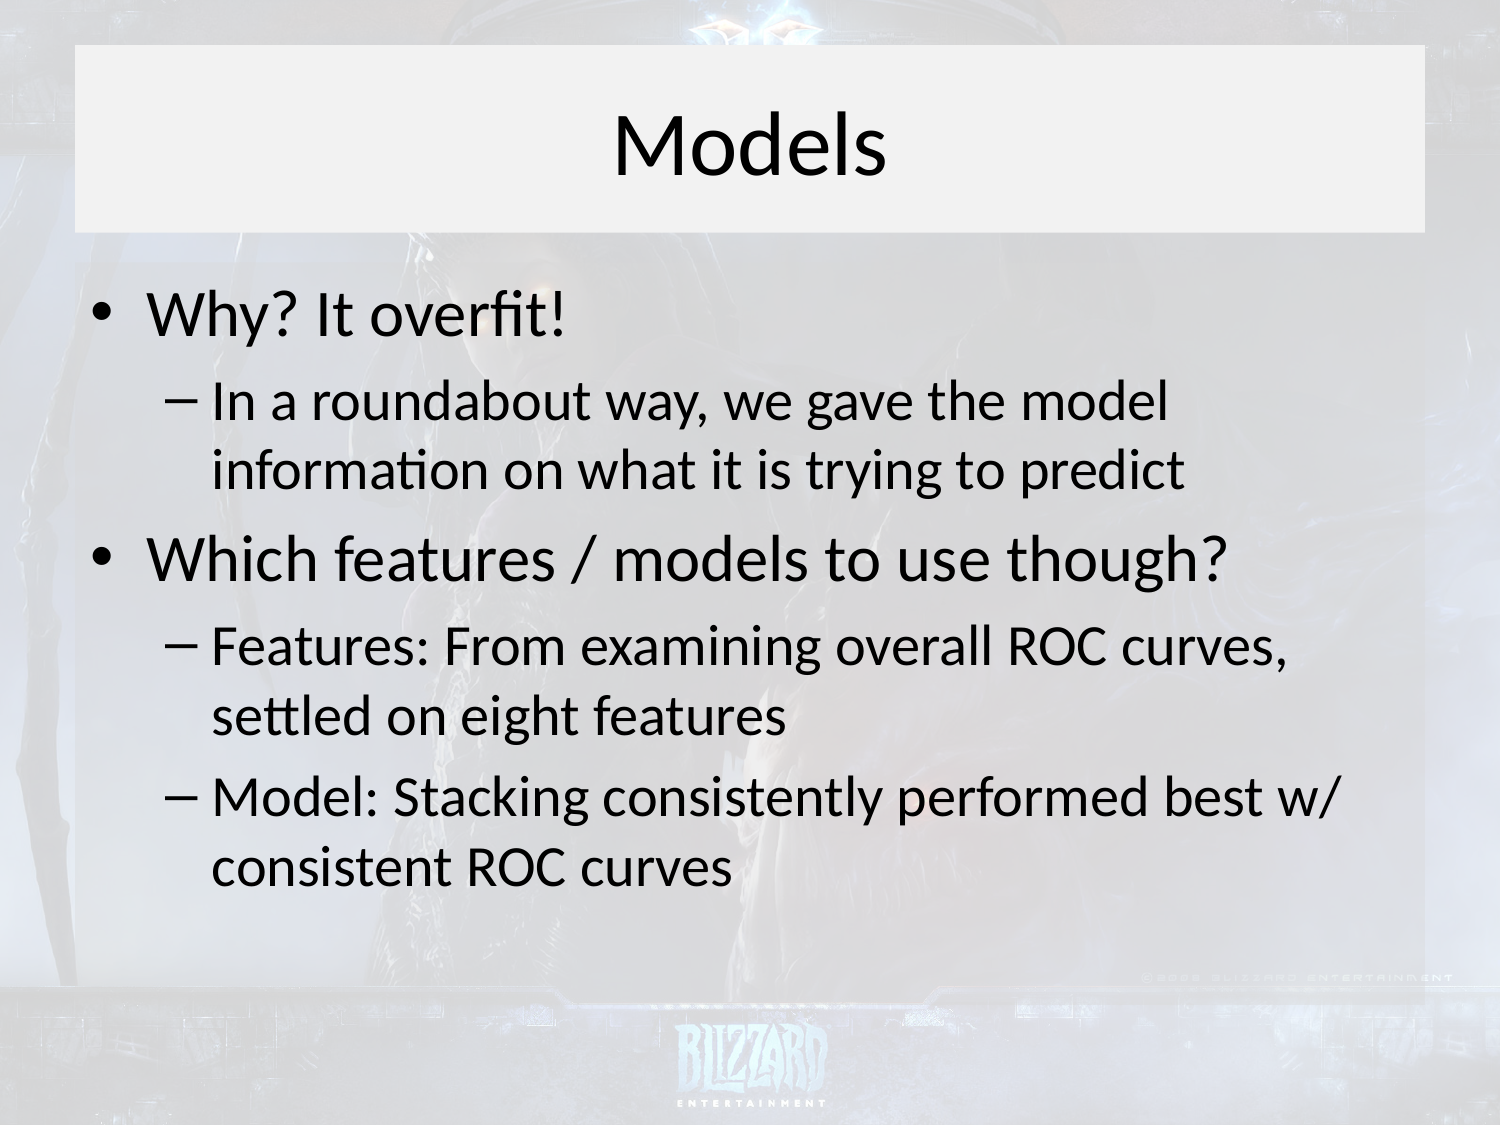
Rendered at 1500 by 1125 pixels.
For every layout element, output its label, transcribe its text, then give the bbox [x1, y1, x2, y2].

list Why? It overfit! In a roundabout way, we gave the model information on what it is trying to predict Which features / models to use though? Features: From examining overall ROC curves, settled on eight features Model: Stacking consistently performed best w/ consistent ROC curves [75, 262, 1425, 1005]
title Models [75, 45, 1425, 233]
